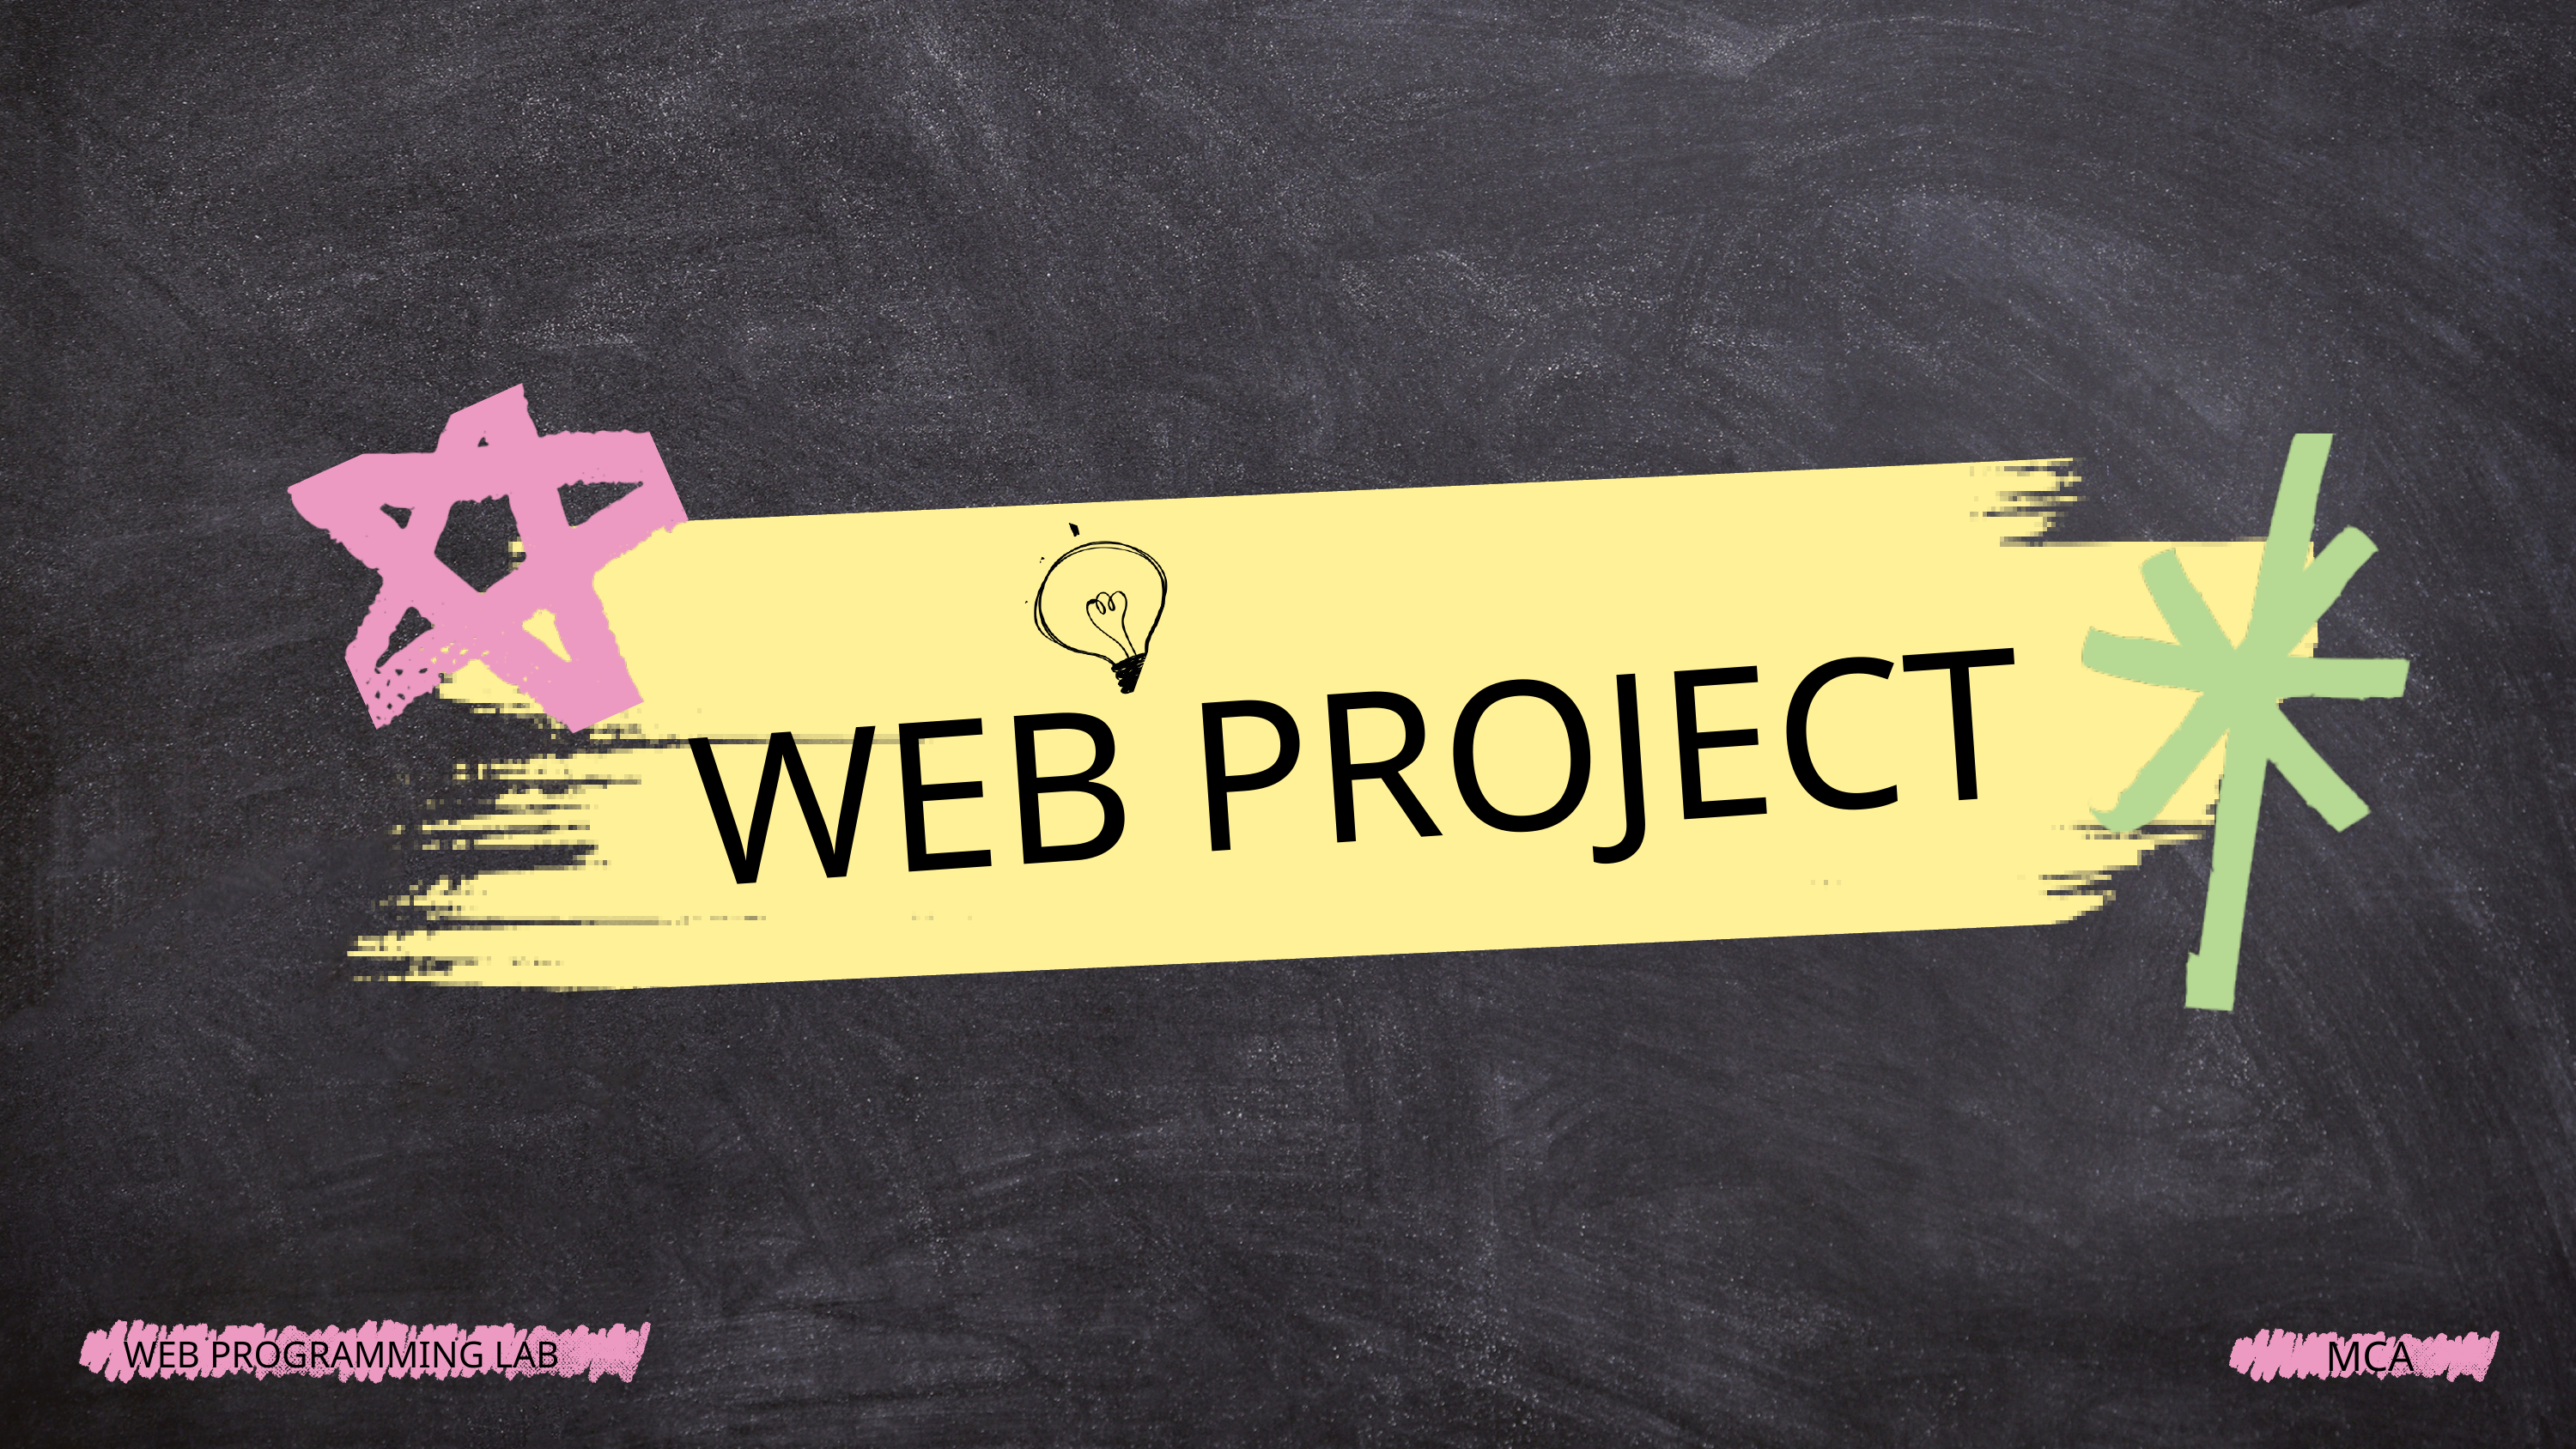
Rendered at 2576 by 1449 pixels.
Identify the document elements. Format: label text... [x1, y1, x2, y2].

text_box WEB PROJECT [443, 658, 2081, 946]
text_box MCA [1789, 1335, 2415, 1380]
text_box [1005, 518, 1181, 702]
text_box [328, 1376, 651, 1384]
text_box [78, 1319, 328, 1384]
text_box [2228, 1328, 2500, 1383]
text_box [271, 343, 750, 806]
text_box WEB PROGRAMMING LAB [123, 1335, 678, 1376]
text_box [2081, 433, 2510, 1016]
text_box [501, 457, 2081, 767]
text_box [0, 0, 2576, 1449]
text_box [332, 633, 2081, 1002]
text_box [328, 1319, 651, 1335]
